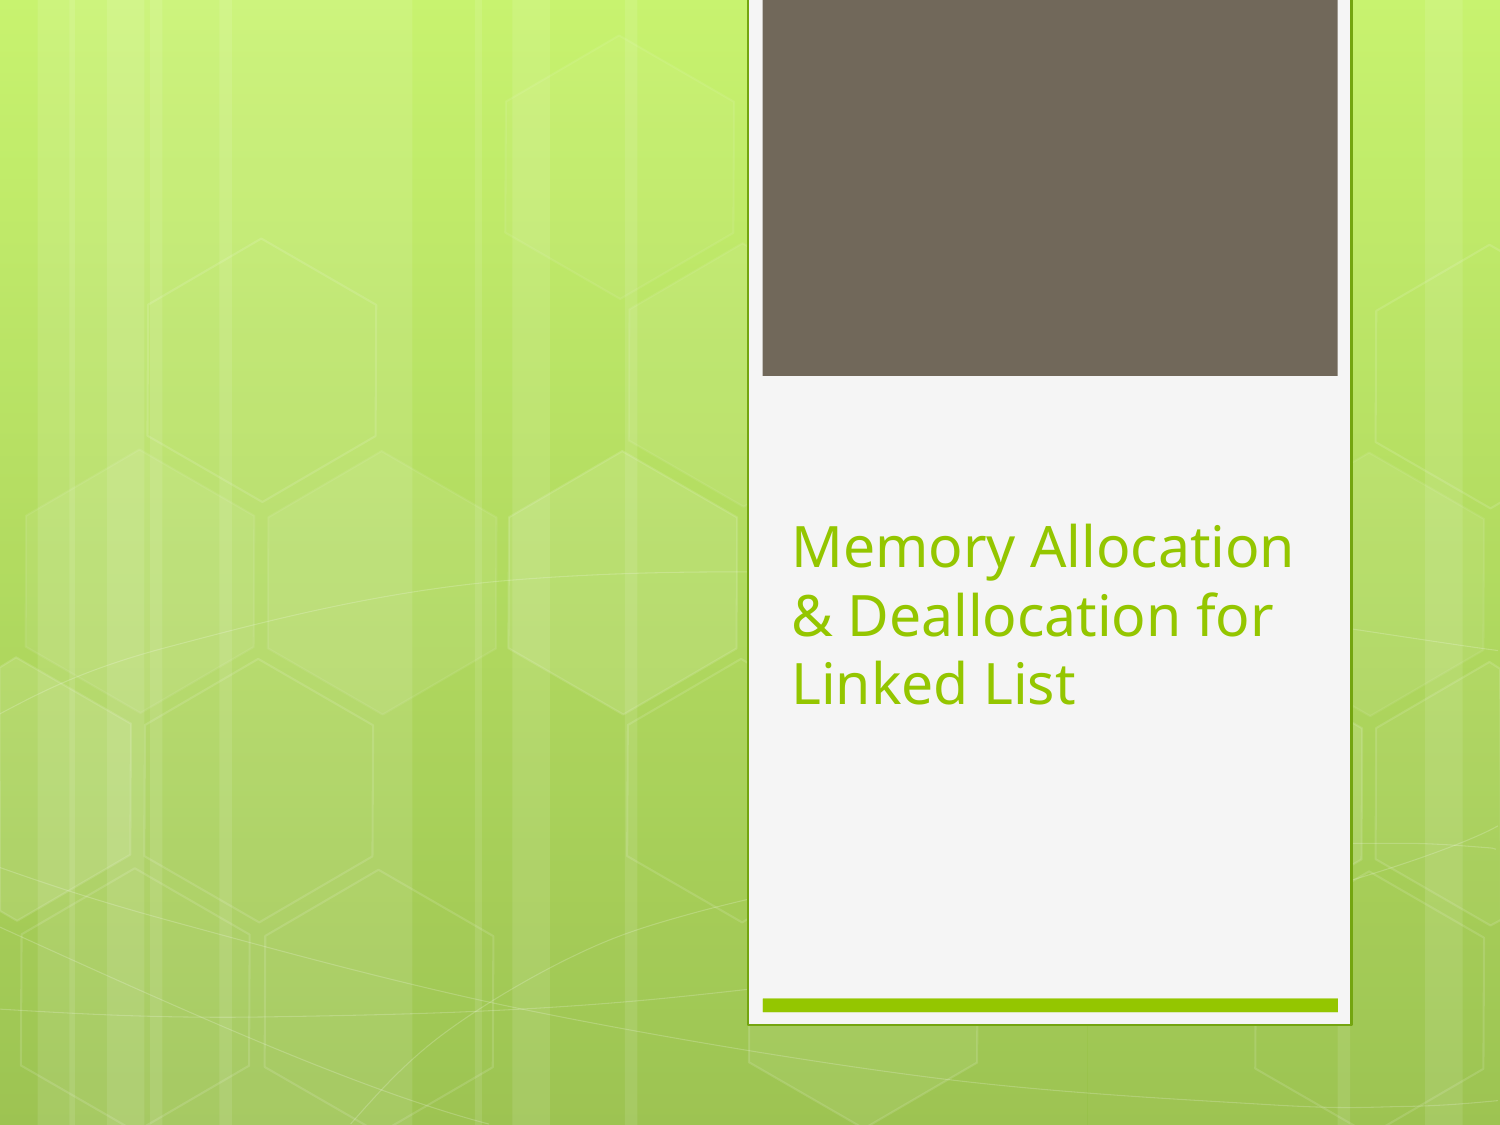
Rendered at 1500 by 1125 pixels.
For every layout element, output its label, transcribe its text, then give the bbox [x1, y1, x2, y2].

title Memory Allocation & Deallocation for Linked List [776, 444, 1320, 724]
